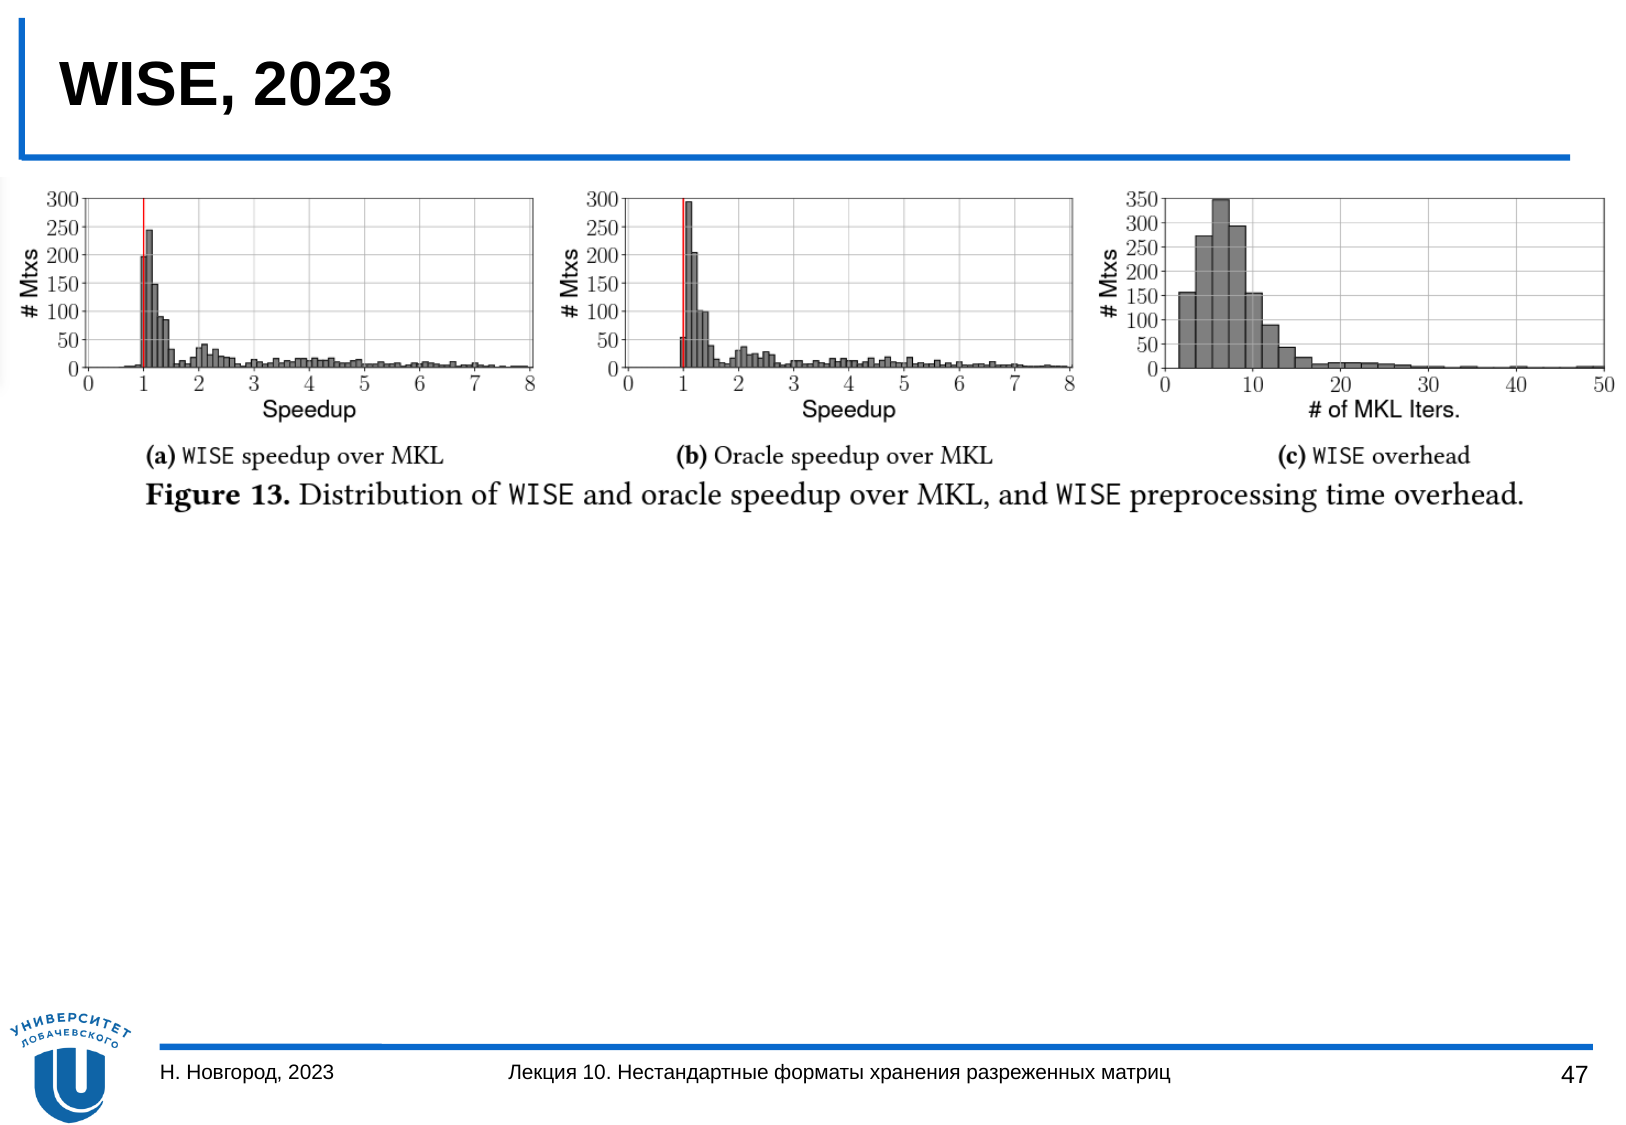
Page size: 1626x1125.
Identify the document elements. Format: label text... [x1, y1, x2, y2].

footer Лекция 10. Нестандартные форматы хранения разреженных матриц [493, 1051, 1439, 1125]
picture [7, 1011, 133, 1125]
slide_number Н. Новгород, 2023 [144, 1051, 482, 1125]
title WISE, 2023 [44, 33, 1598, 127]
picture [0, 177, 1625, 531]
slide_number 47 [1450, 1051, 1605, 1125]
